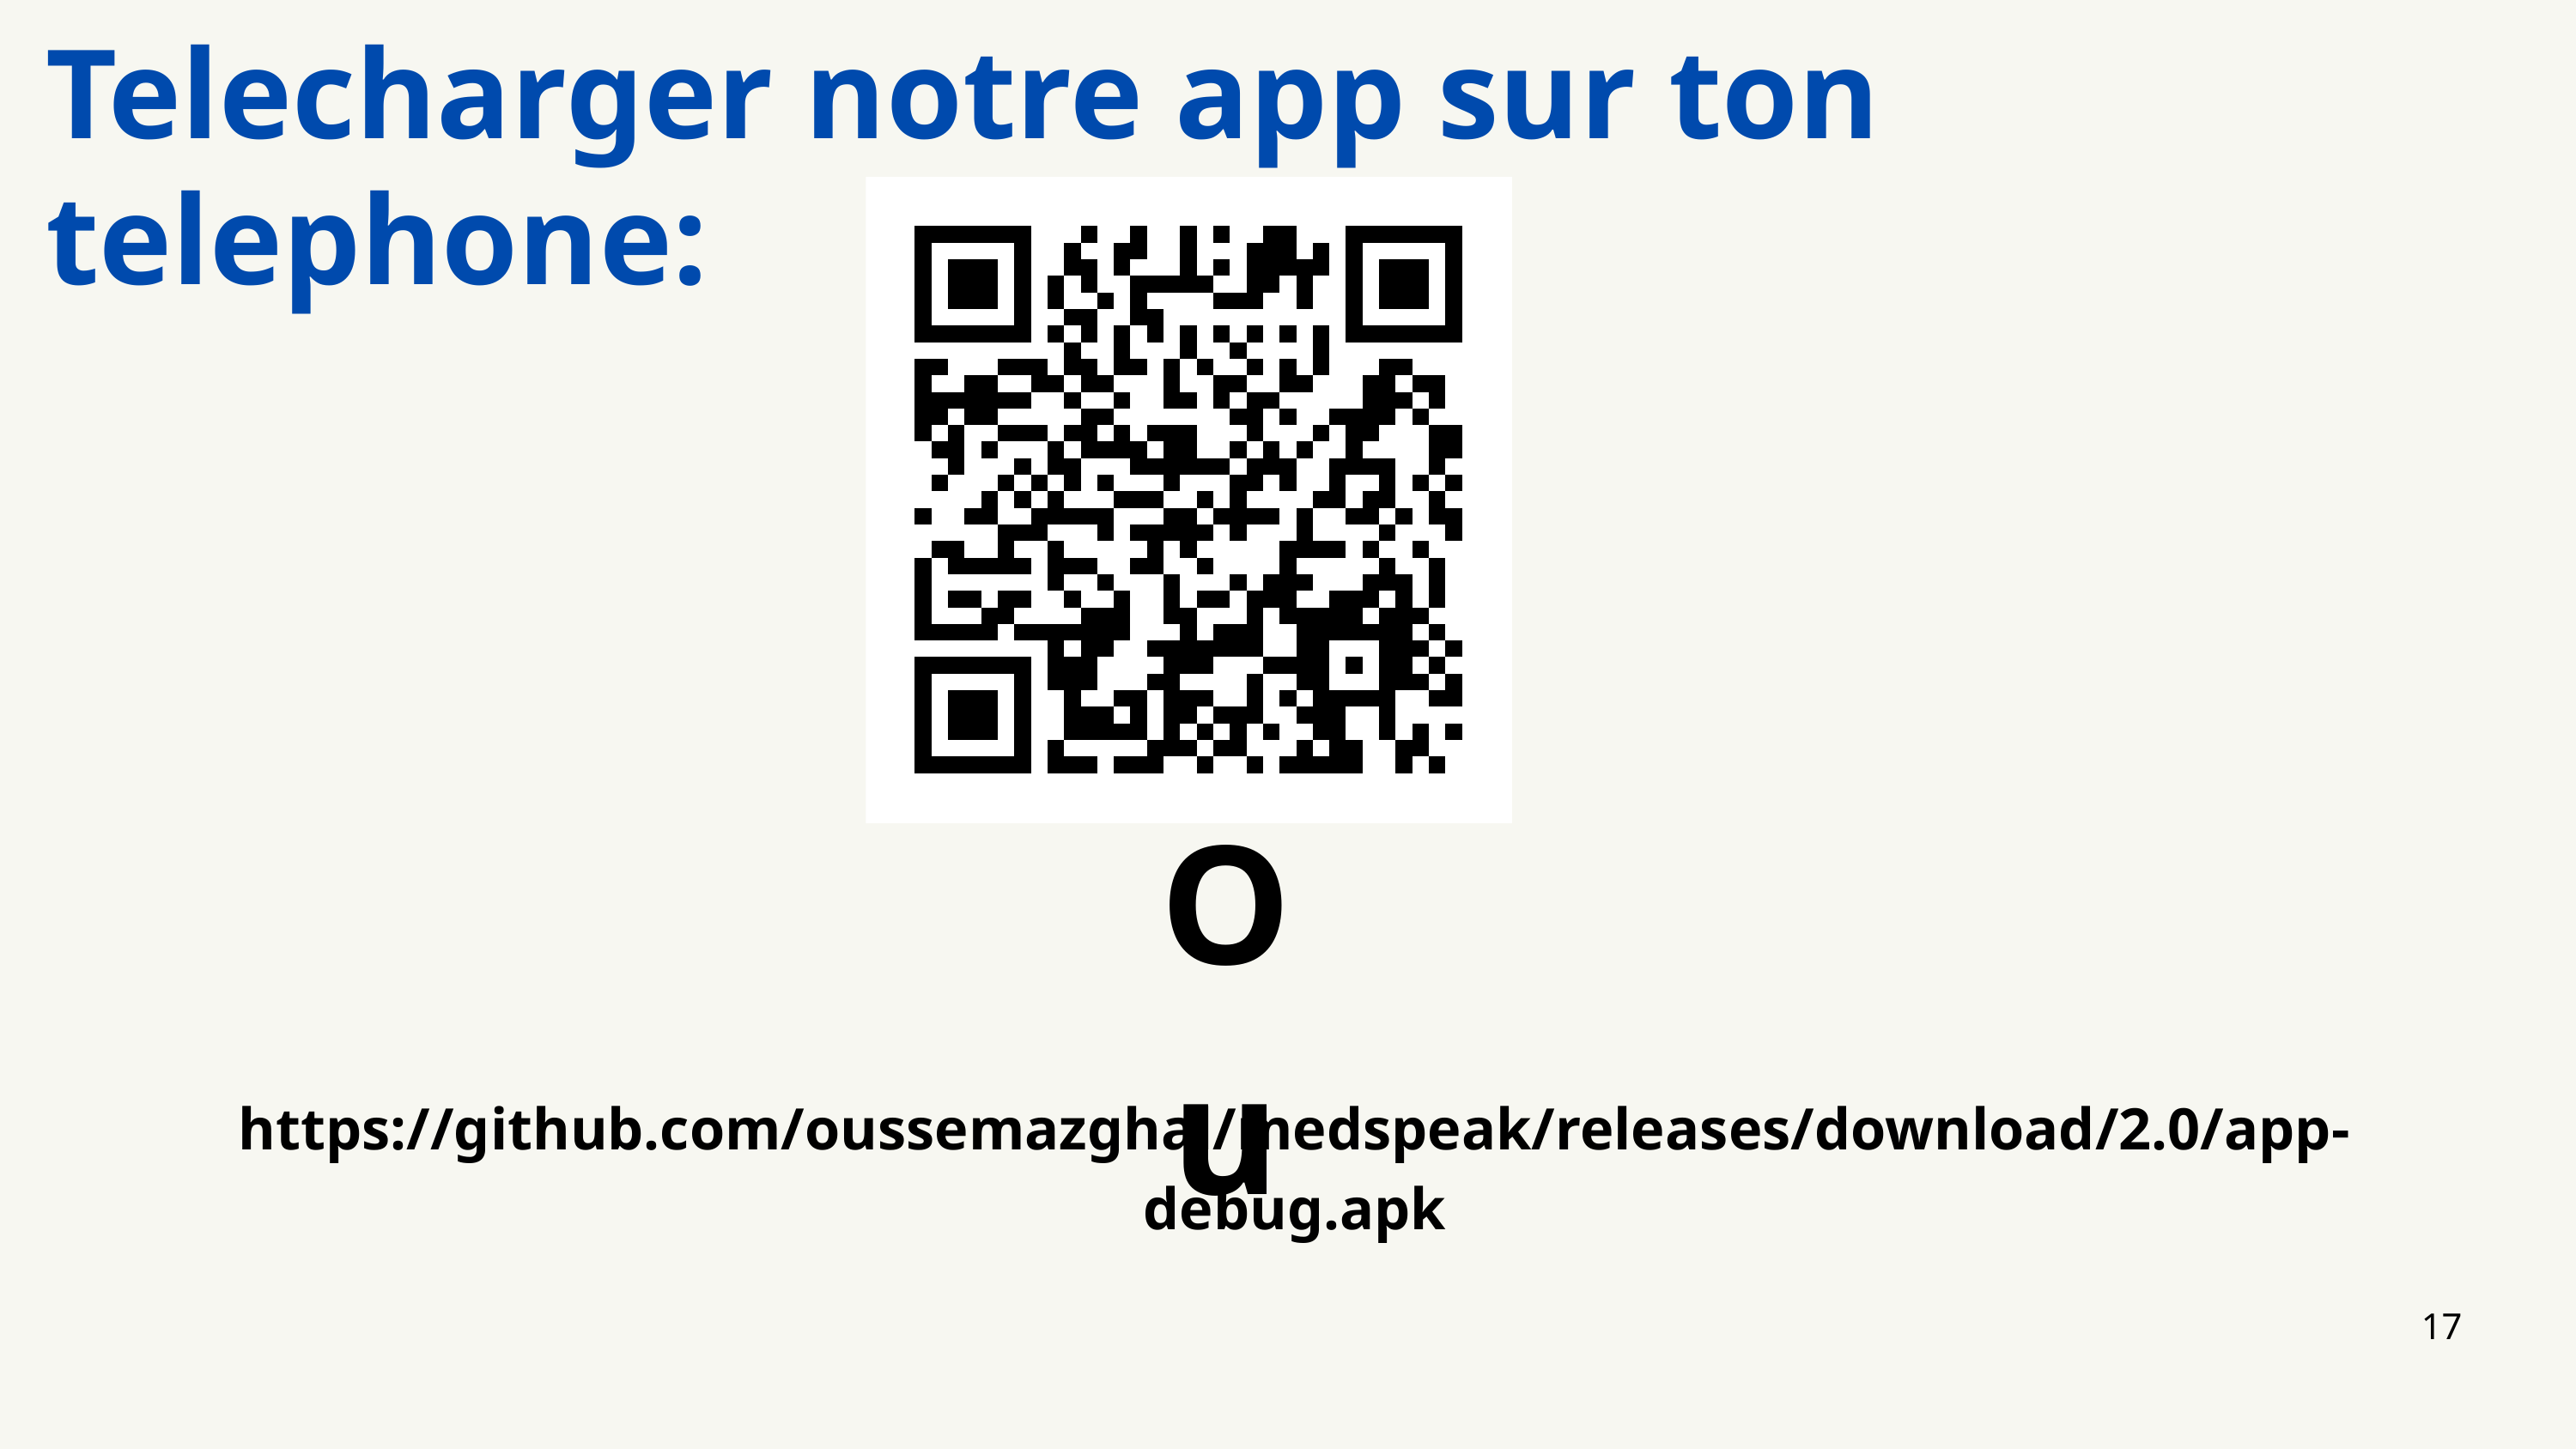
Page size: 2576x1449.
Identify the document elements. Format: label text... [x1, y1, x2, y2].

text_box Telecharger notre app sur ton telephone: [46, 17, 2545, 309]
text_box [866, 309, 1512, 823]
text_box Ou [1106, 767, 1346, 1228]
text_box 17 [2421, 1296, 2463, 1348]
text_box https://github.com/oussemazghal/medspeak/releases/download/2.0/app-debug.apk [92, 1081, 2498, 1242]
